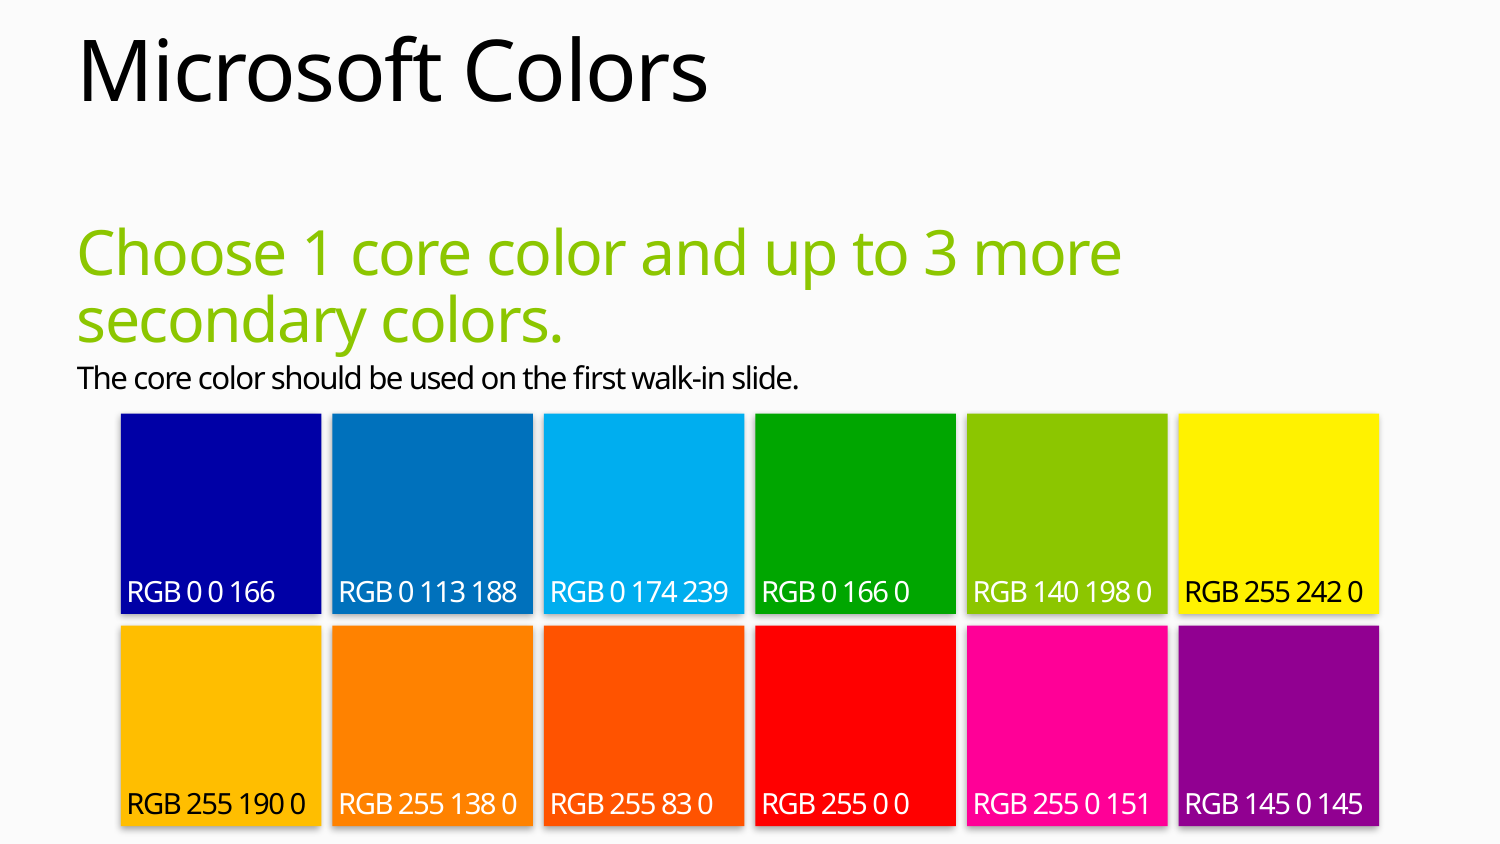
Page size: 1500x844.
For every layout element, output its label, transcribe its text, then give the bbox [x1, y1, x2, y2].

text_box RGB 0 0 166 [120, 413, 322, 615]
text_box RGB 140 198 0 [966, 413, 1168, 615]
text_box RGB 0 174 239 [543, 413, 745, 615]
text_box RGB 255 83 0 [543, 625, 745, 827]
text_box RGB 255 0 0 [755, 625, 957, 827]
text_box RGB 0 113 188 [332, 413, 534, 615]
list Choose 1 core color and up to 3 more secondary colors. The core color should be used on the first walk-in slide. [76, 221, 1424, 753]
text_box RGB 145 0 145 [1178, 625, 1380, 827]
text_box RGB 255 0 151 [966, 625, 1168, 827]
text_box RGB 255 242 0 [1178, 413, 1380, 615]
text_box RGB 0 166 0 [755, 413, 957, 615]
title Microsoft Colors [76, 28, 1424, 122]
text_box RGB 255 138 0 [332, 625, 534, 827]
text_box RGB 255 190 0 [120, 625, 322, 827]
